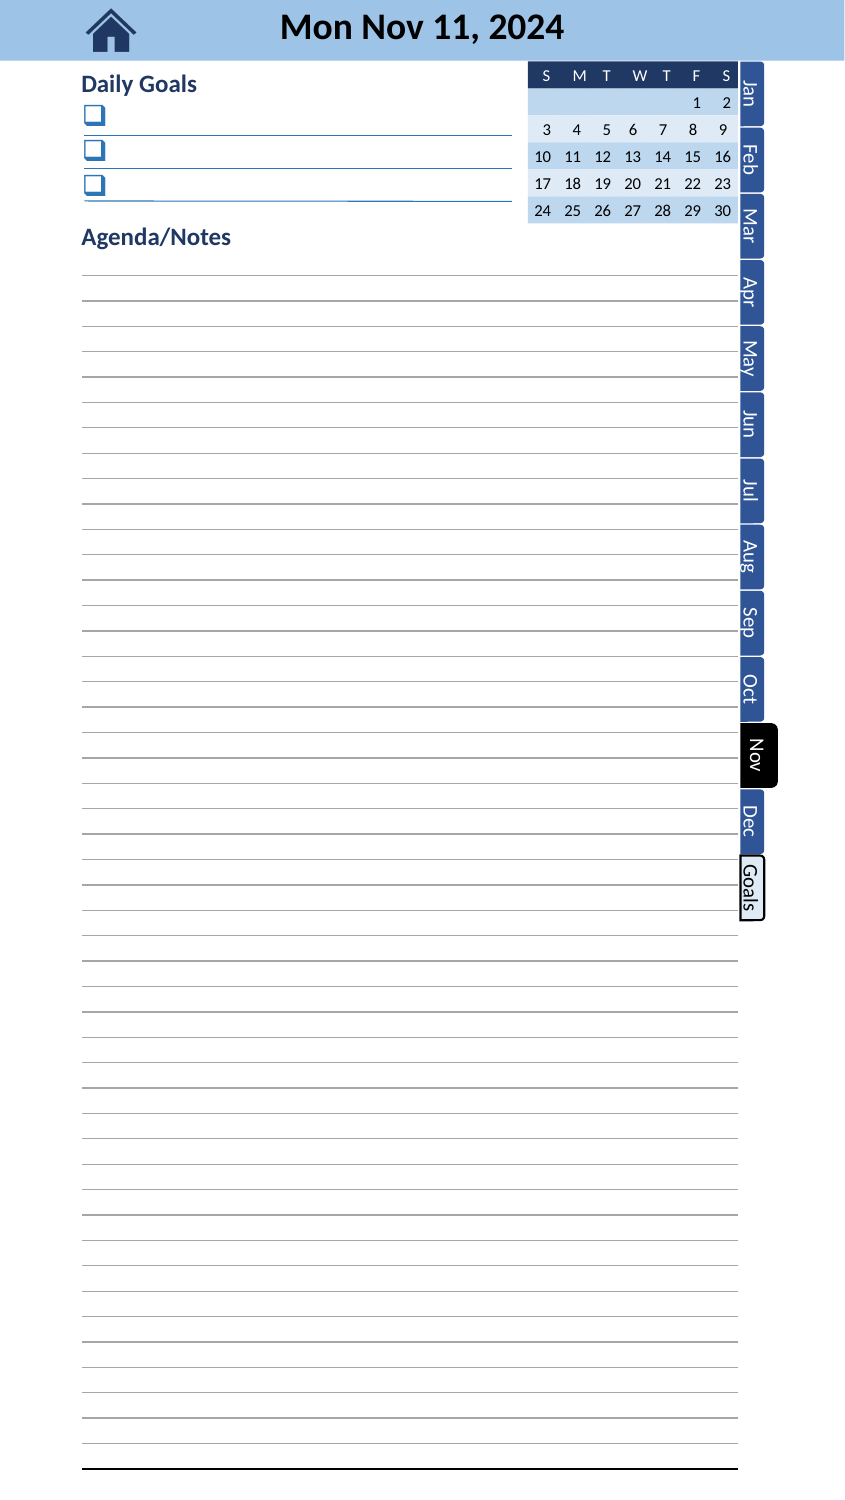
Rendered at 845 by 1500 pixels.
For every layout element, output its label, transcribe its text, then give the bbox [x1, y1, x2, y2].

list Mon Nov 11, 2024 [190, 0, 655, 61]
picture [82, 1, 140, 59]
